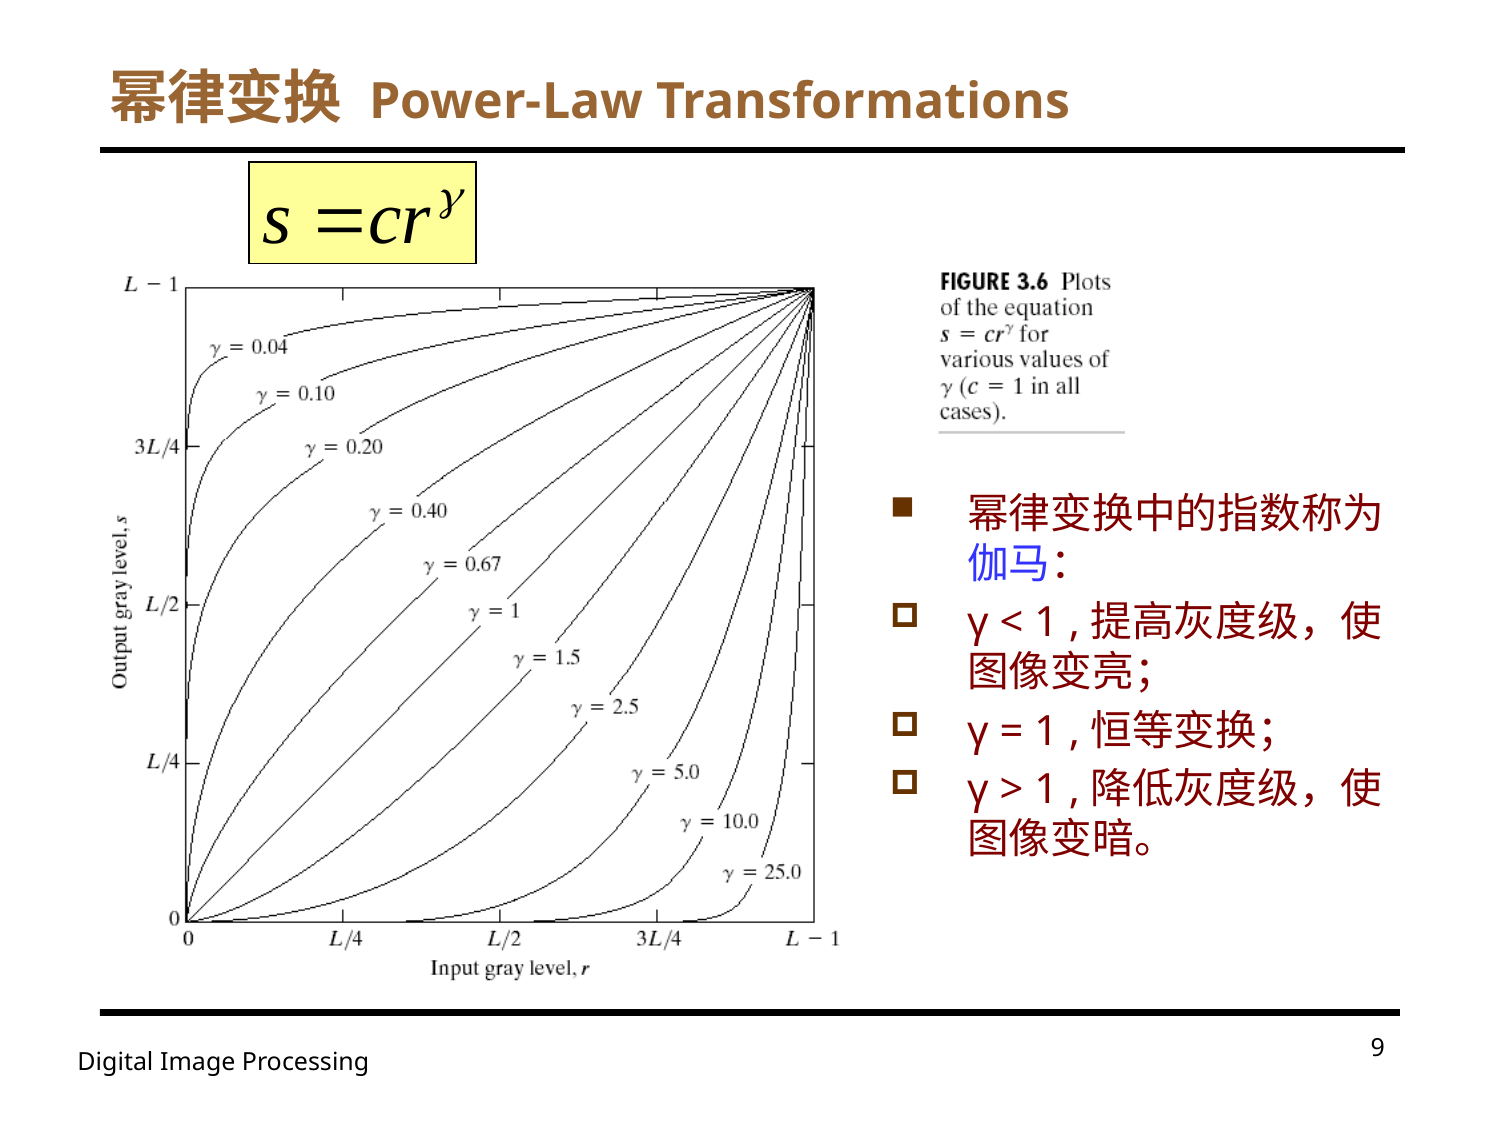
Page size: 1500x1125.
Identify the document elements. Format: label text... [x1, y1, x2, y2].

title 幂律变换 Power-Law Transformations [94, 50, 1407, 138]
list 幂律变换中的指数称为伽马： γ < 1 ,提高灰度级，使图像变亮； γ = 1 ,恒等变换； γ > 1 ,降低灰度级，使图像变暗。 [875, 187, 1400, 1000]
slide_number Digital Image Processing [62, 1037, 488, 1116]
slide_number 9 [1074, 1024, 1400, 1103]
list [249, 162, 476, 263]
picture [112, 262, 1125, 983]
